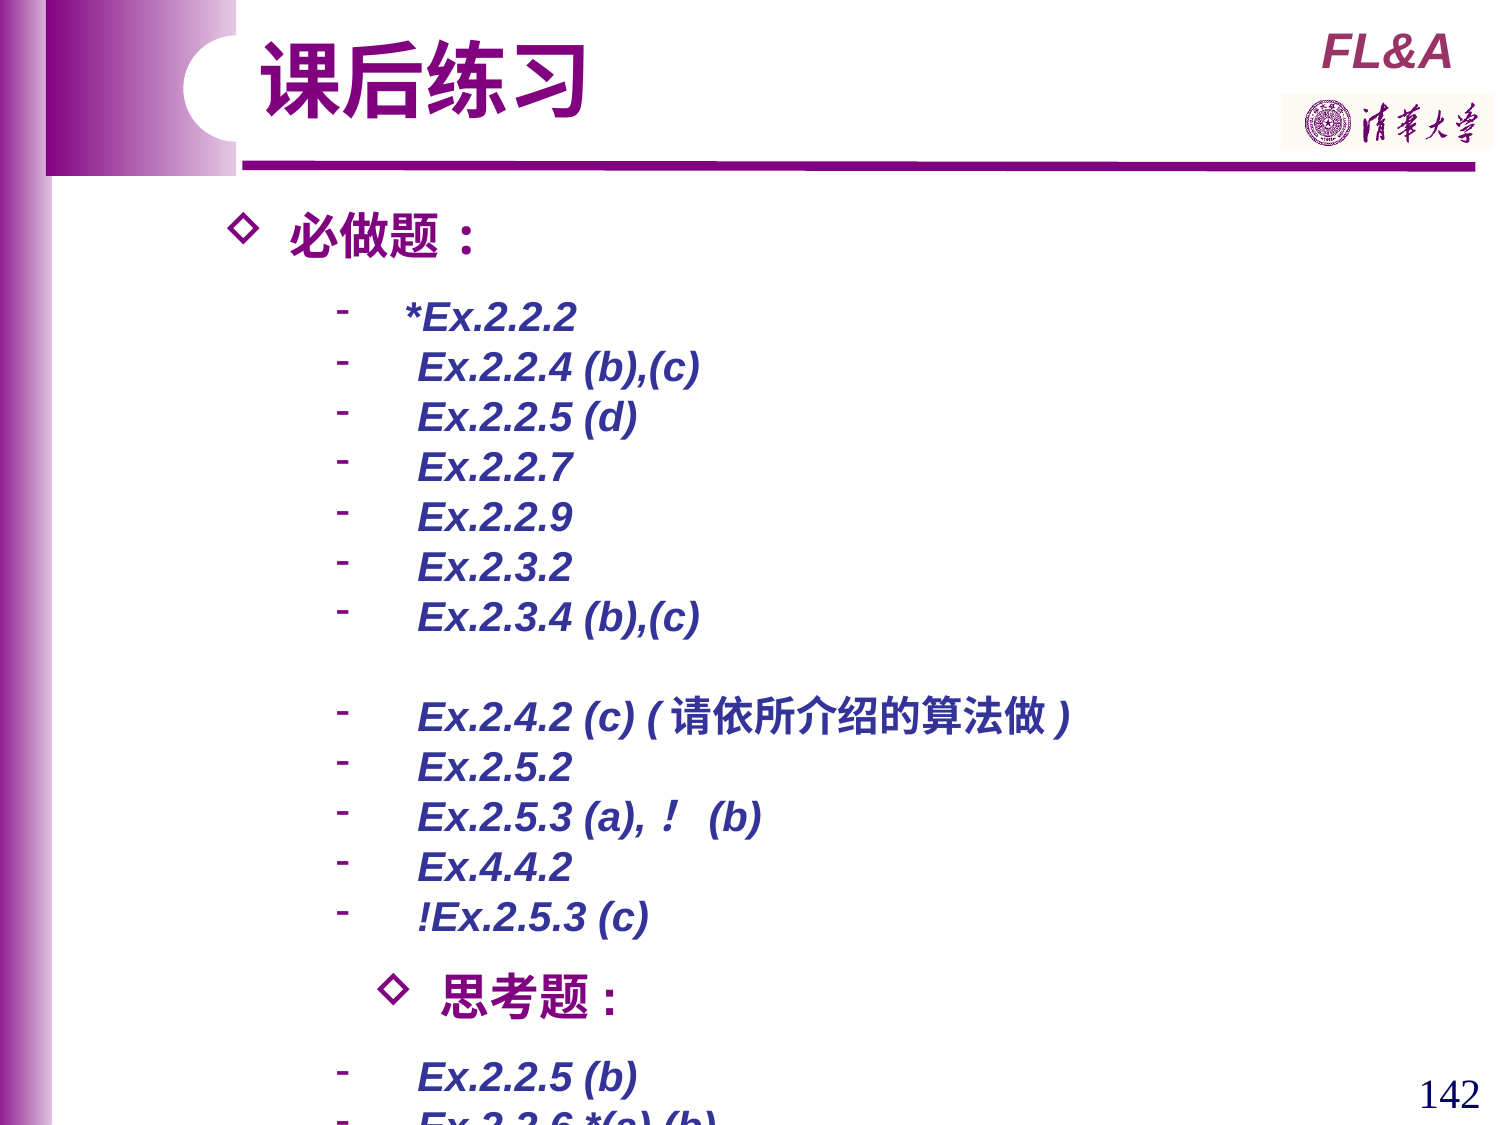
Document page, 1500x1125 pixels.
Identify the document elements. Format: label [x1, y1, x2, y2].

text_box [206, 172, 1234, 1125]
text_box [242, 32, 609, 137]
picture [1281, 94, 1495, 149]
text_box [1376, 1059, 1500, 1125]
